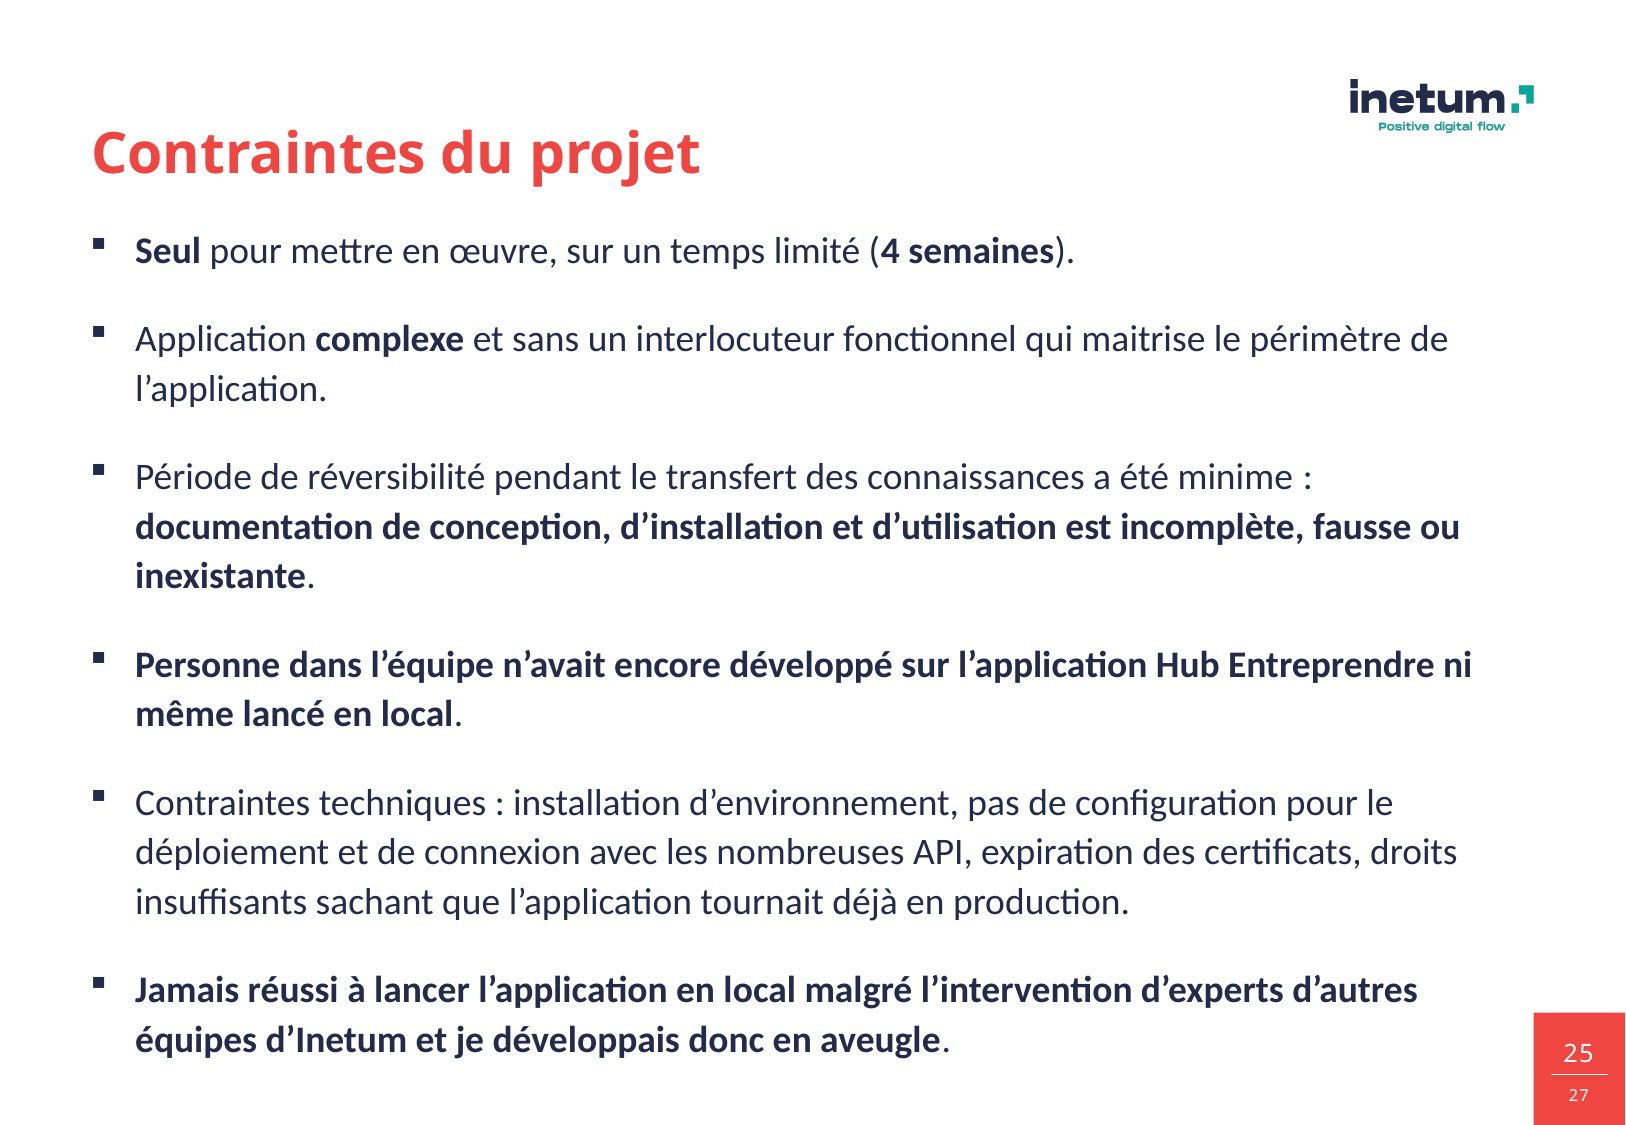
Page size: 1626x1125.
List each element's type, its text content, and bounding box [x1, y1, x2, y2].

picture [1350, 79, 1534, 133]
title Contraintes du projet [90, 114, 1331, 187]
list Seul pour mettre en œuvre, sur un temps limité (4 semaines). Application complexe et sans un interlocuteur fonctionnel qui maitrise le périmètre de l’application. Période de réversibilité pendant le transfert des connaissances a été minime : documentation de conception, d’installation et d’utilisation est incomplète, fausse ou inexistante. Personne dans l’équipe n’avait encore développé sur l’application Hub Entreprendre ni même lancé en local. Contraintes techniques : installation d’environnement, pas de configuration pour le déploiement et de connexion avec les nombreuses API, expiration des certificats, droits insuffisants sachant que l’application tournait déjà en production. Jamais réussi à lancer l’application en local malgré l’intervention d’experts d’autres équipes d’Inetum et je développais donc en aveugle. [90, 203, 1527, 1068]
